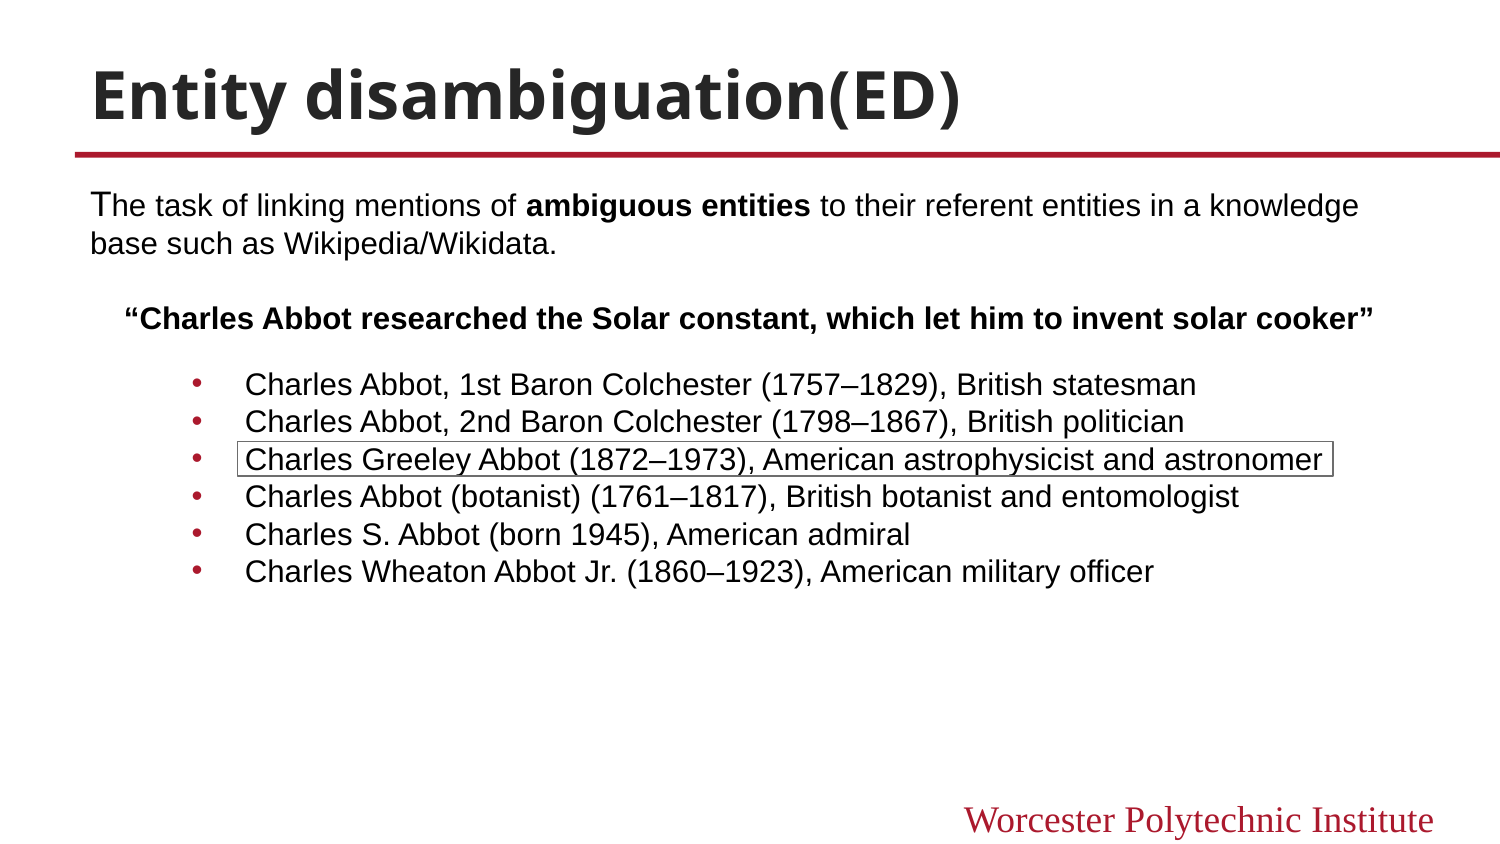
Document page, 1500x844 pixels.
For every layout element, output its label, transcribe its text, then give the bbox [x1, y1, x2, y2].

title Entity disambiguation(ED) [75, 42, 1425, 141]
list The task of linking mentions of ambiguous entities to their referent entities in a knowledge base such as Wikipedia/Wikidata. “Charles Abbot researched the Solar constant, which let him to invent solar cooker” [75, 173, 1425, 795]
text_box Charles Abbot, 1st Baron Colchester (1757–1829), British statesman Charles Abbot, 2nd Baron Colchester (1798–1867), British politician Charles Greeley Abbot (1872–1973), American astrophysicist and astronomer Charles Abbot (botanist) (1761–1817), British botanist and entomologist Charles S. Abbot (born 1945), American admiral Charles Wheaton Abbot Jr. (1860–1923), American military officer [154, 349, 1402, 780]
text_box [237, 441, 1334, 477]
